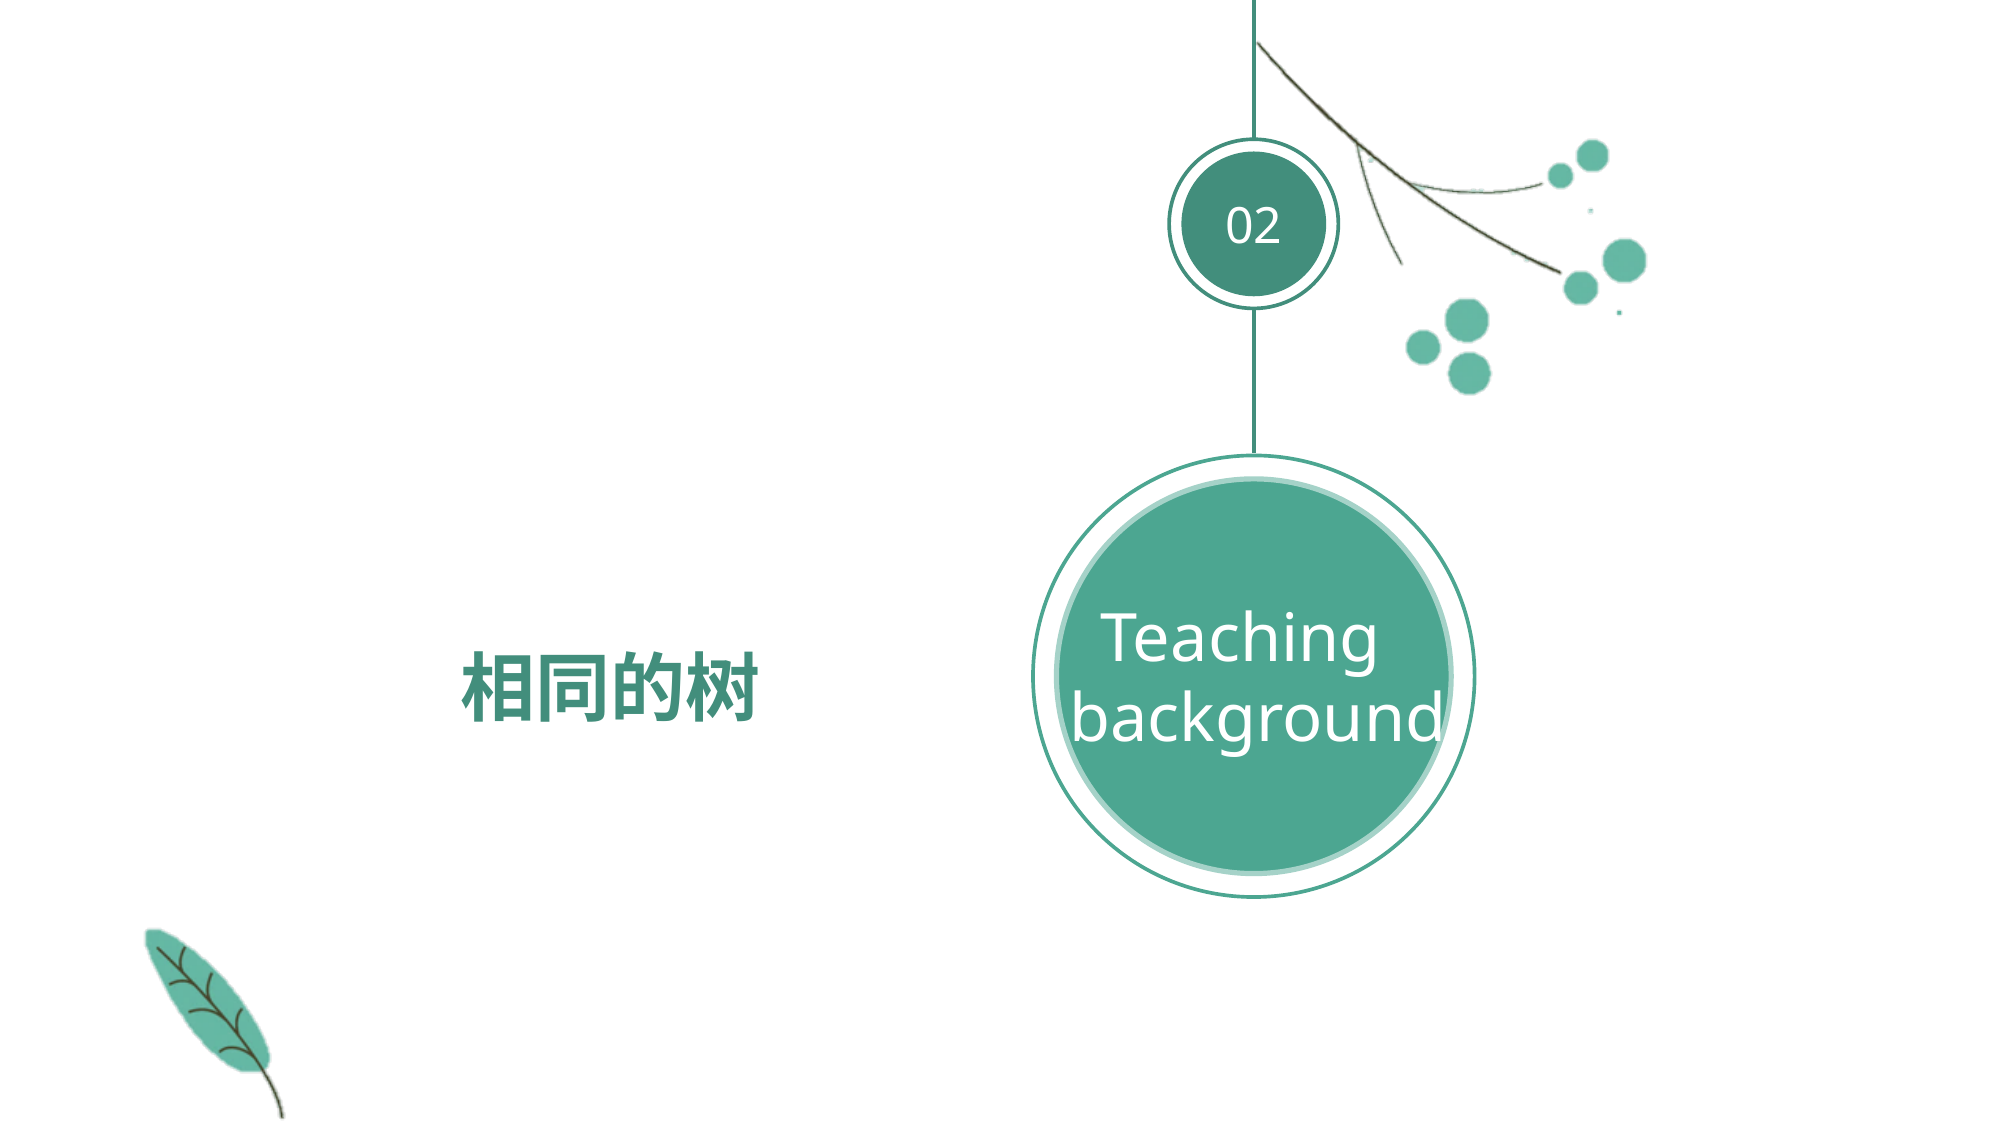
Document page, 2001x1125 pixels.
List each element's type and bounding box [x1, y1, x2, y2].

text_box [445, 0, 1475, 898]
picture [1240, 28, 1651, 405]
picture [127, 897, 311, 1125]
